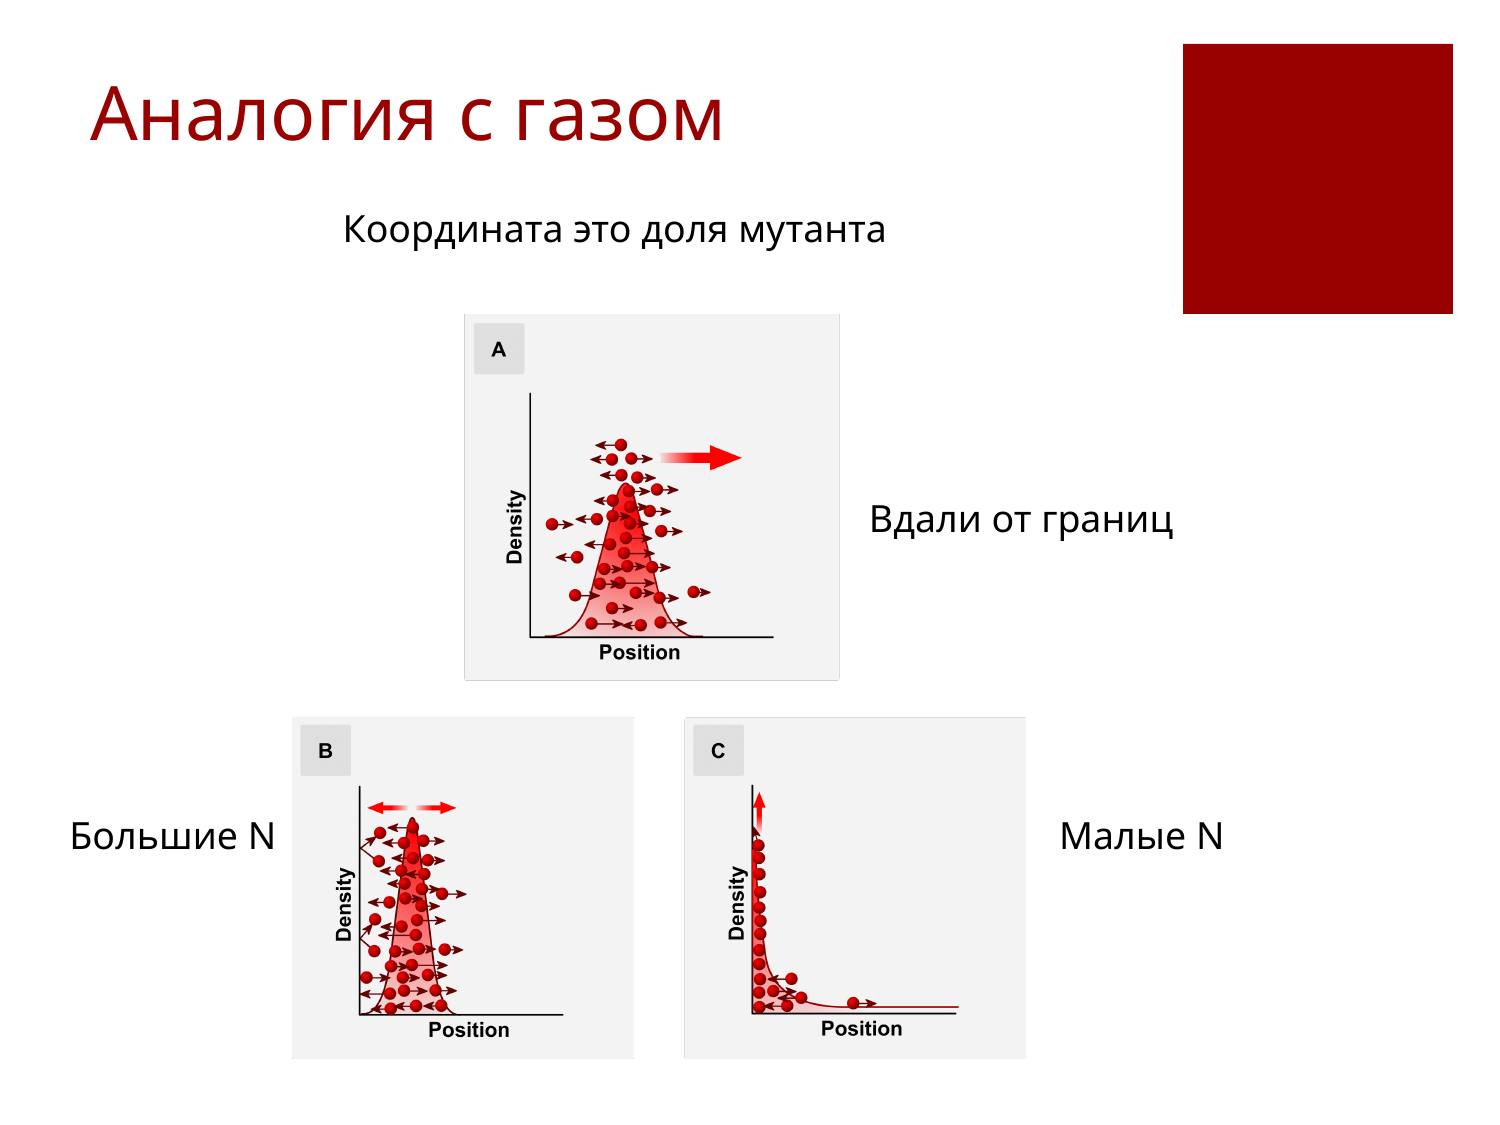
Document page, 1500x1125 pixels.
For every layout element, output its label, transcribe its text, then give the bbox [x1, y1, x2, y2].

text_box Вдали от границ [1027, 487, 1189, 548]
title Аналогия с газом [75, 0, 1143, 163]
text_box Координата это доля мутанта [327, 197, 903, 258]
text_box Большие N [54, 804, 291, 864]
text_box Малые N [1044, 804, 1240, 864]
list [291, 314, 1027, 1060]
